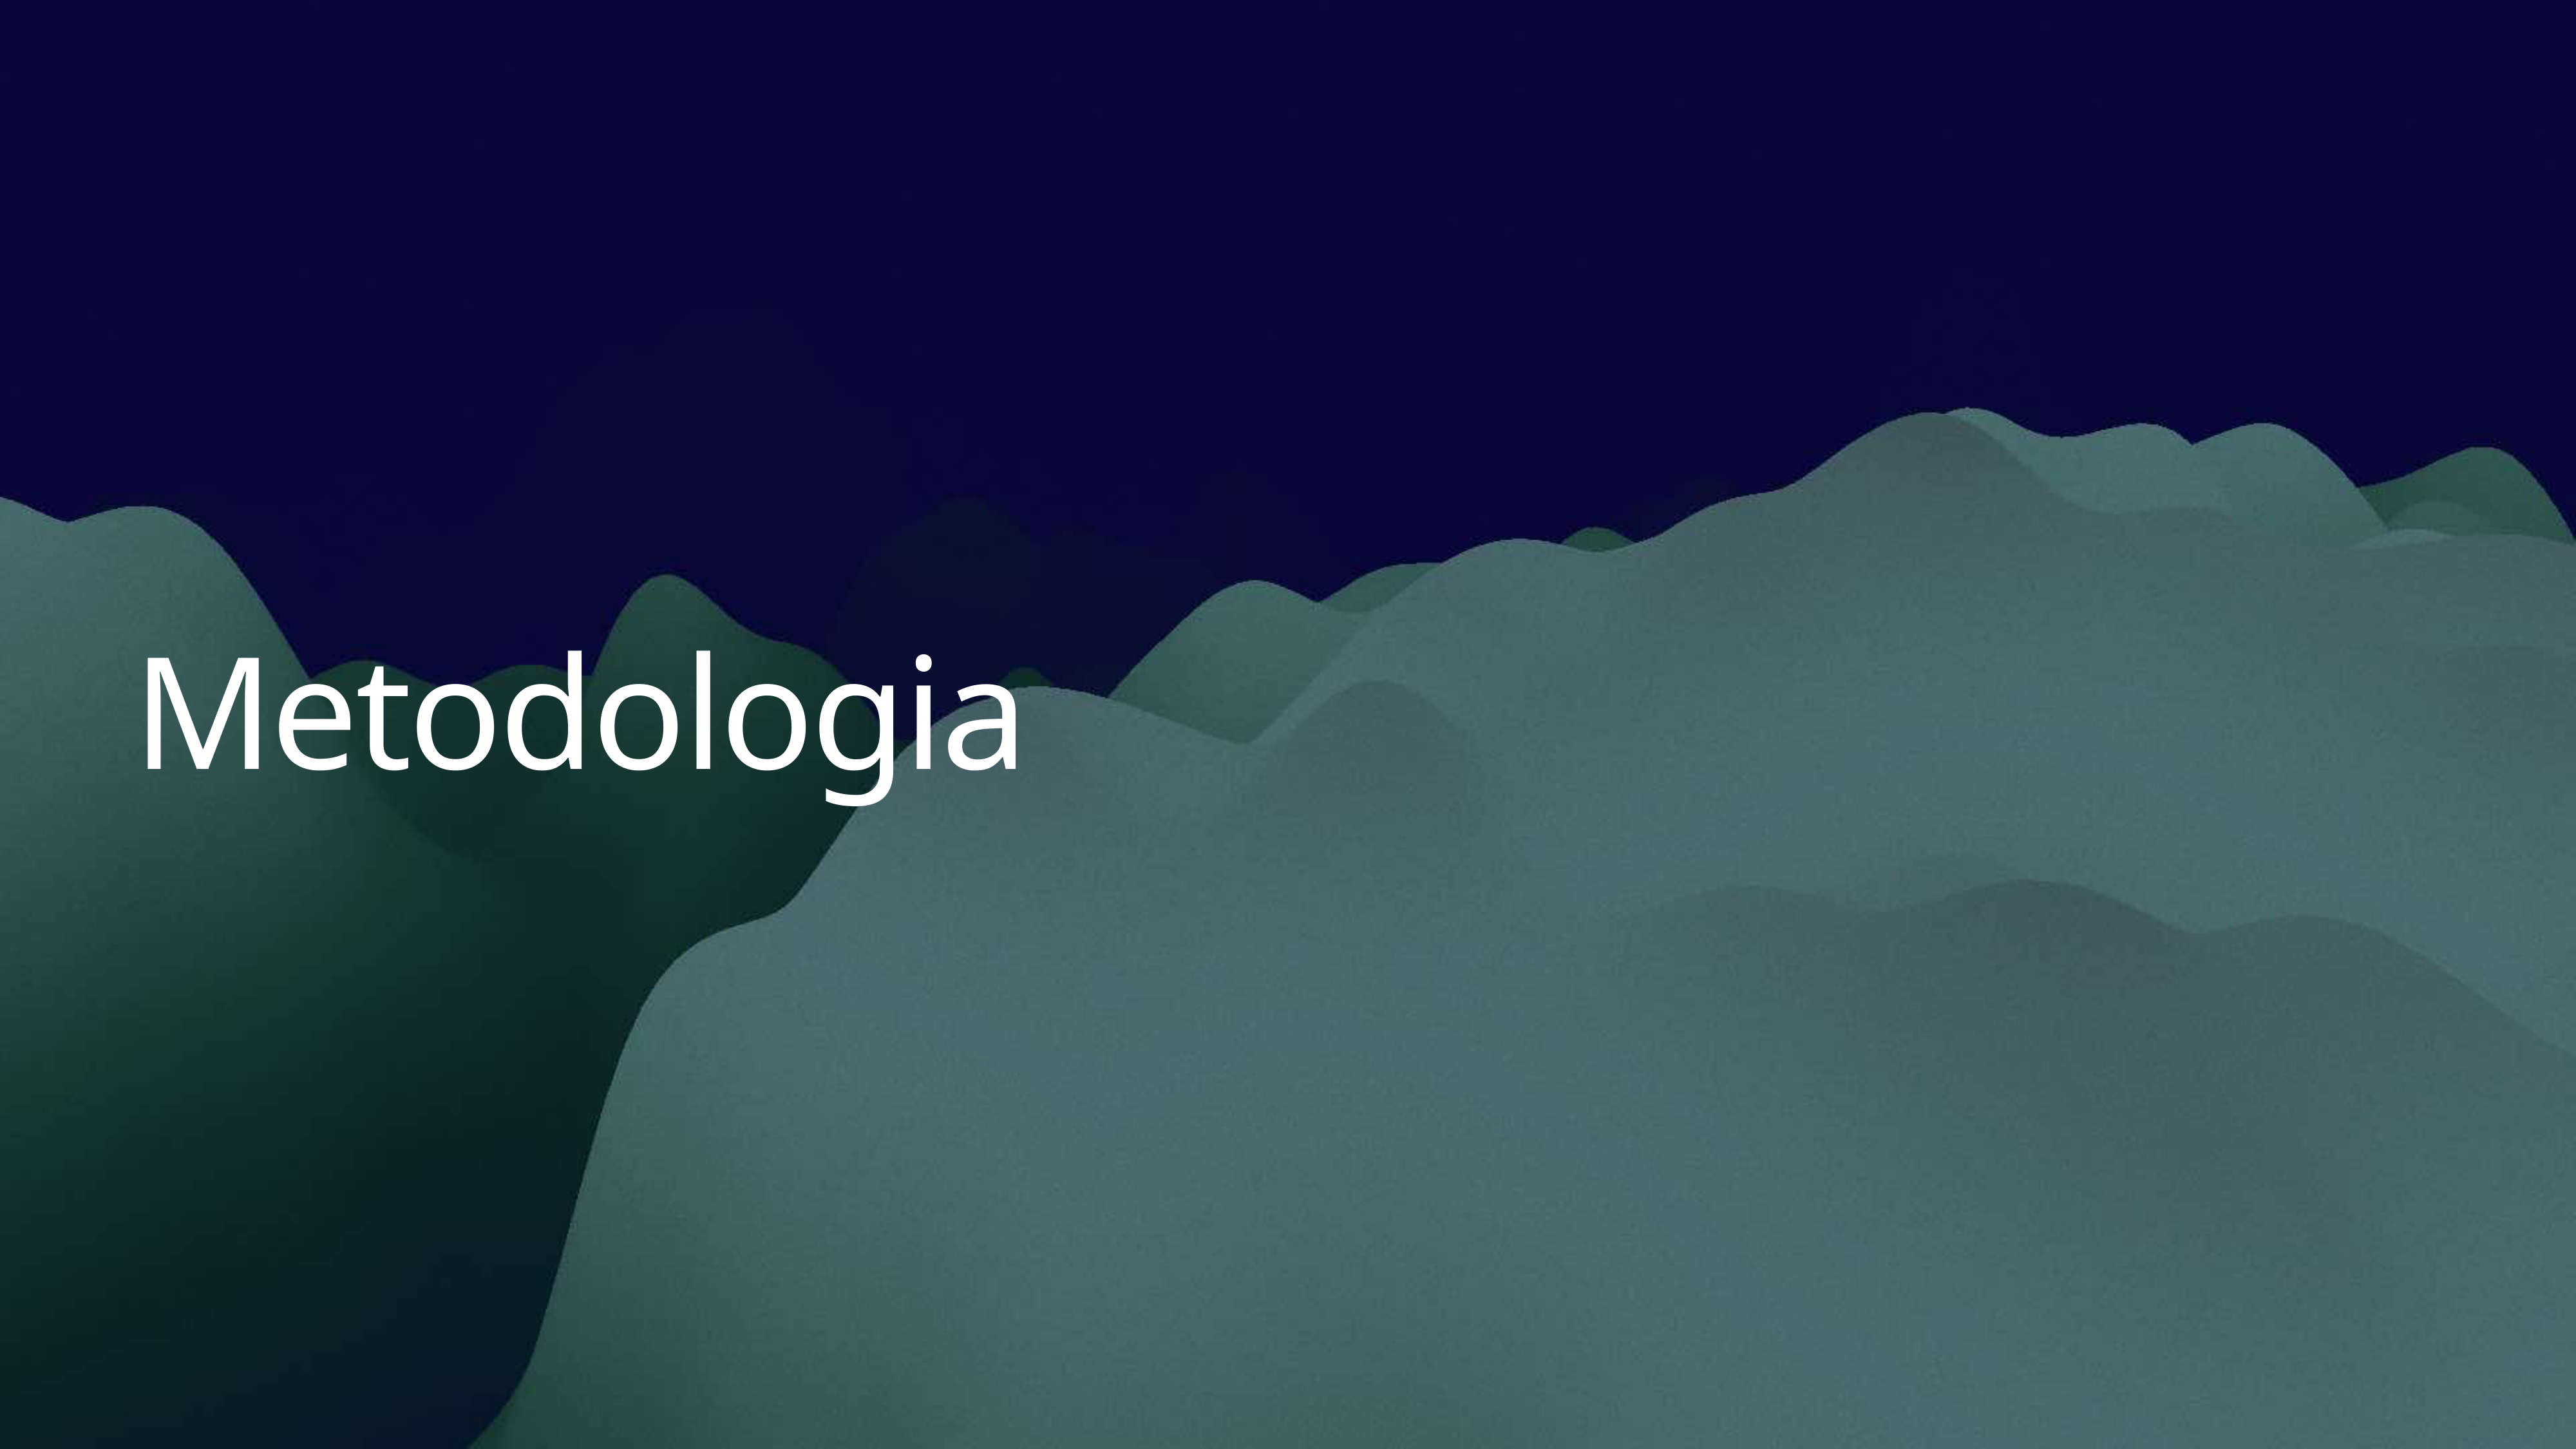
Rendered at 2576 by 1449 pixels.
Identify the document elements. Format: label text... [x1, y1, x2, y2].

picture [0, 0, 2576, 1449]
title Metodologia [127, 478, 2449, 971]
